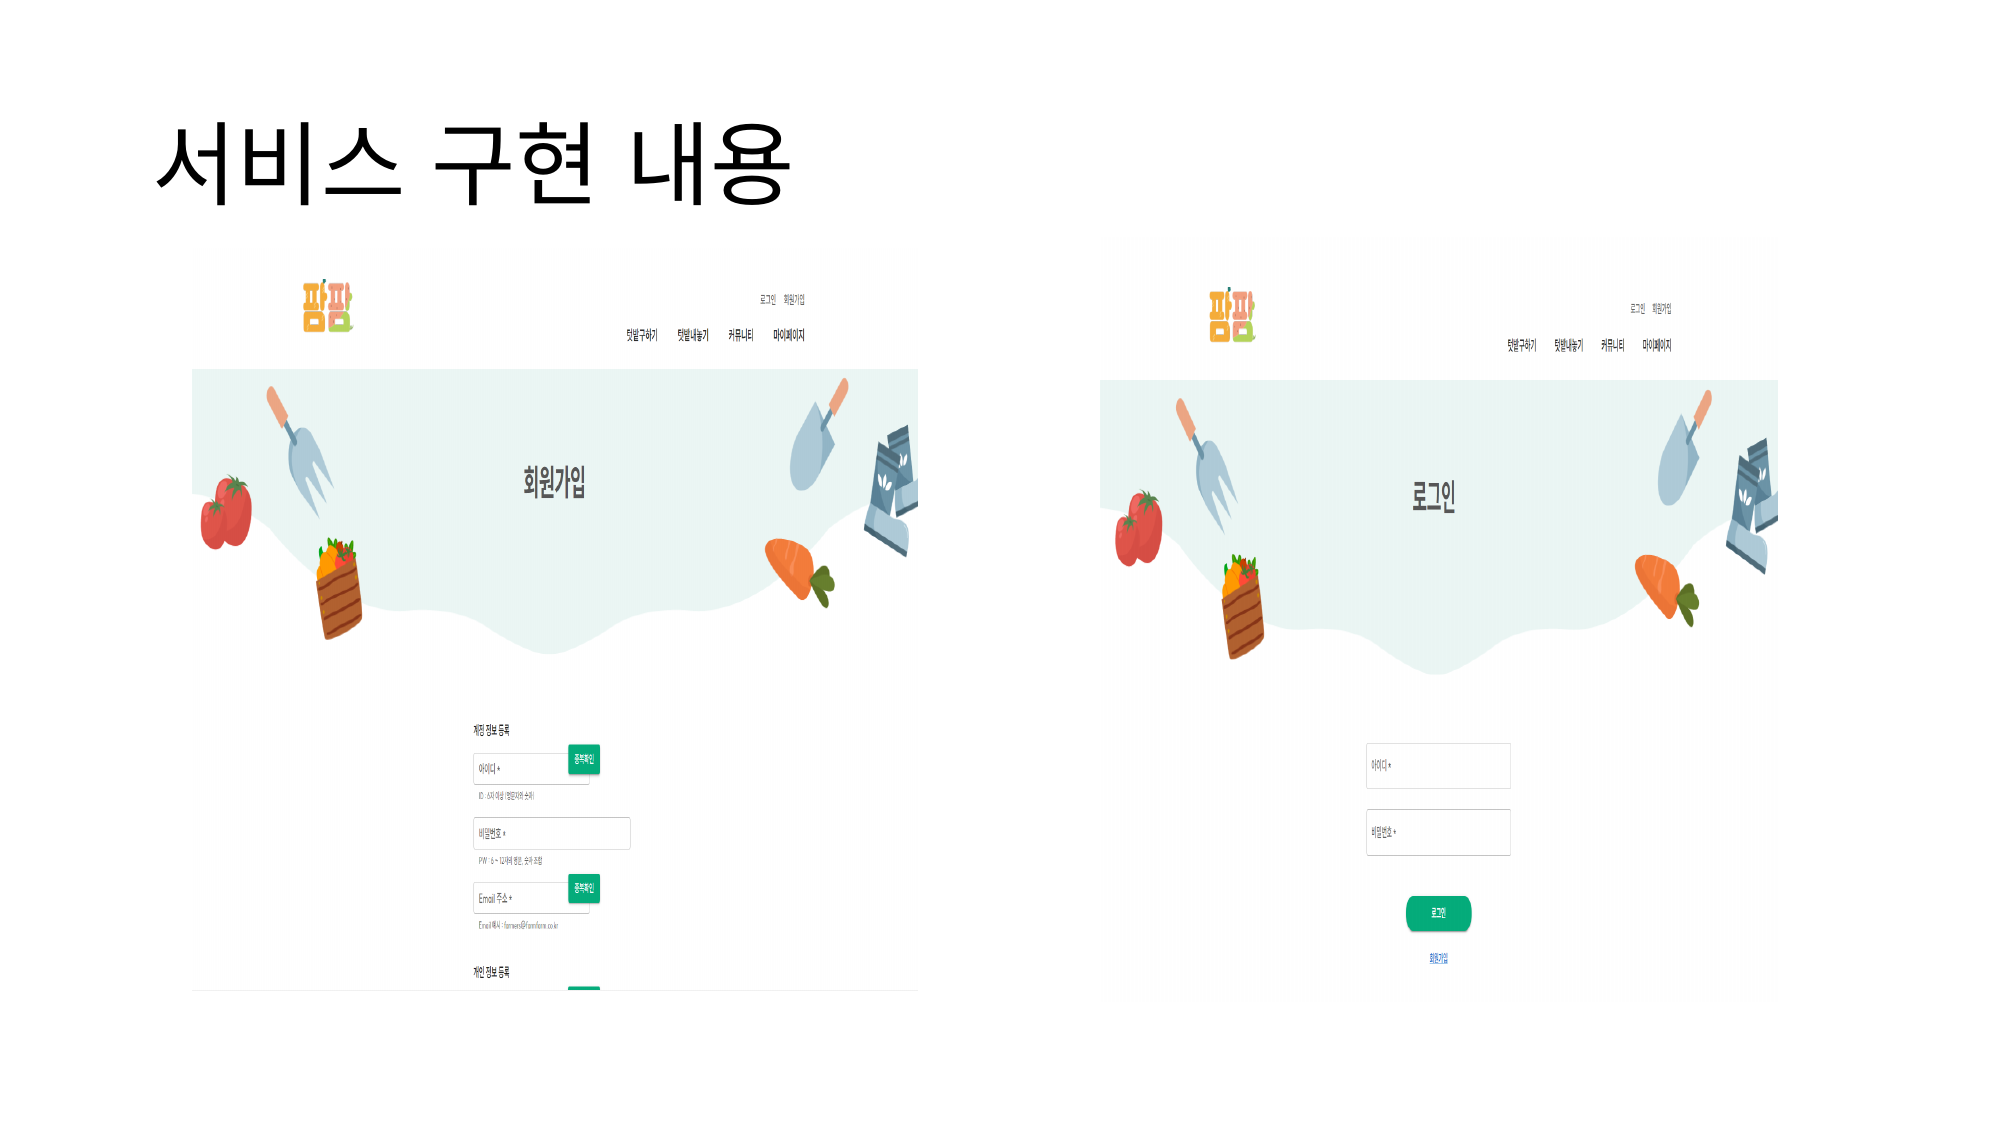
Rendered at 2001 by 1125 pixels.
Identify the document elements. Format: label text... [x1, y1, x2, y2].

title 서비스 구현 내용 [137, 59, 1863, 278]
picture [192, 248, 918, 991]
picture [1100, 237, 1778, 1002]
